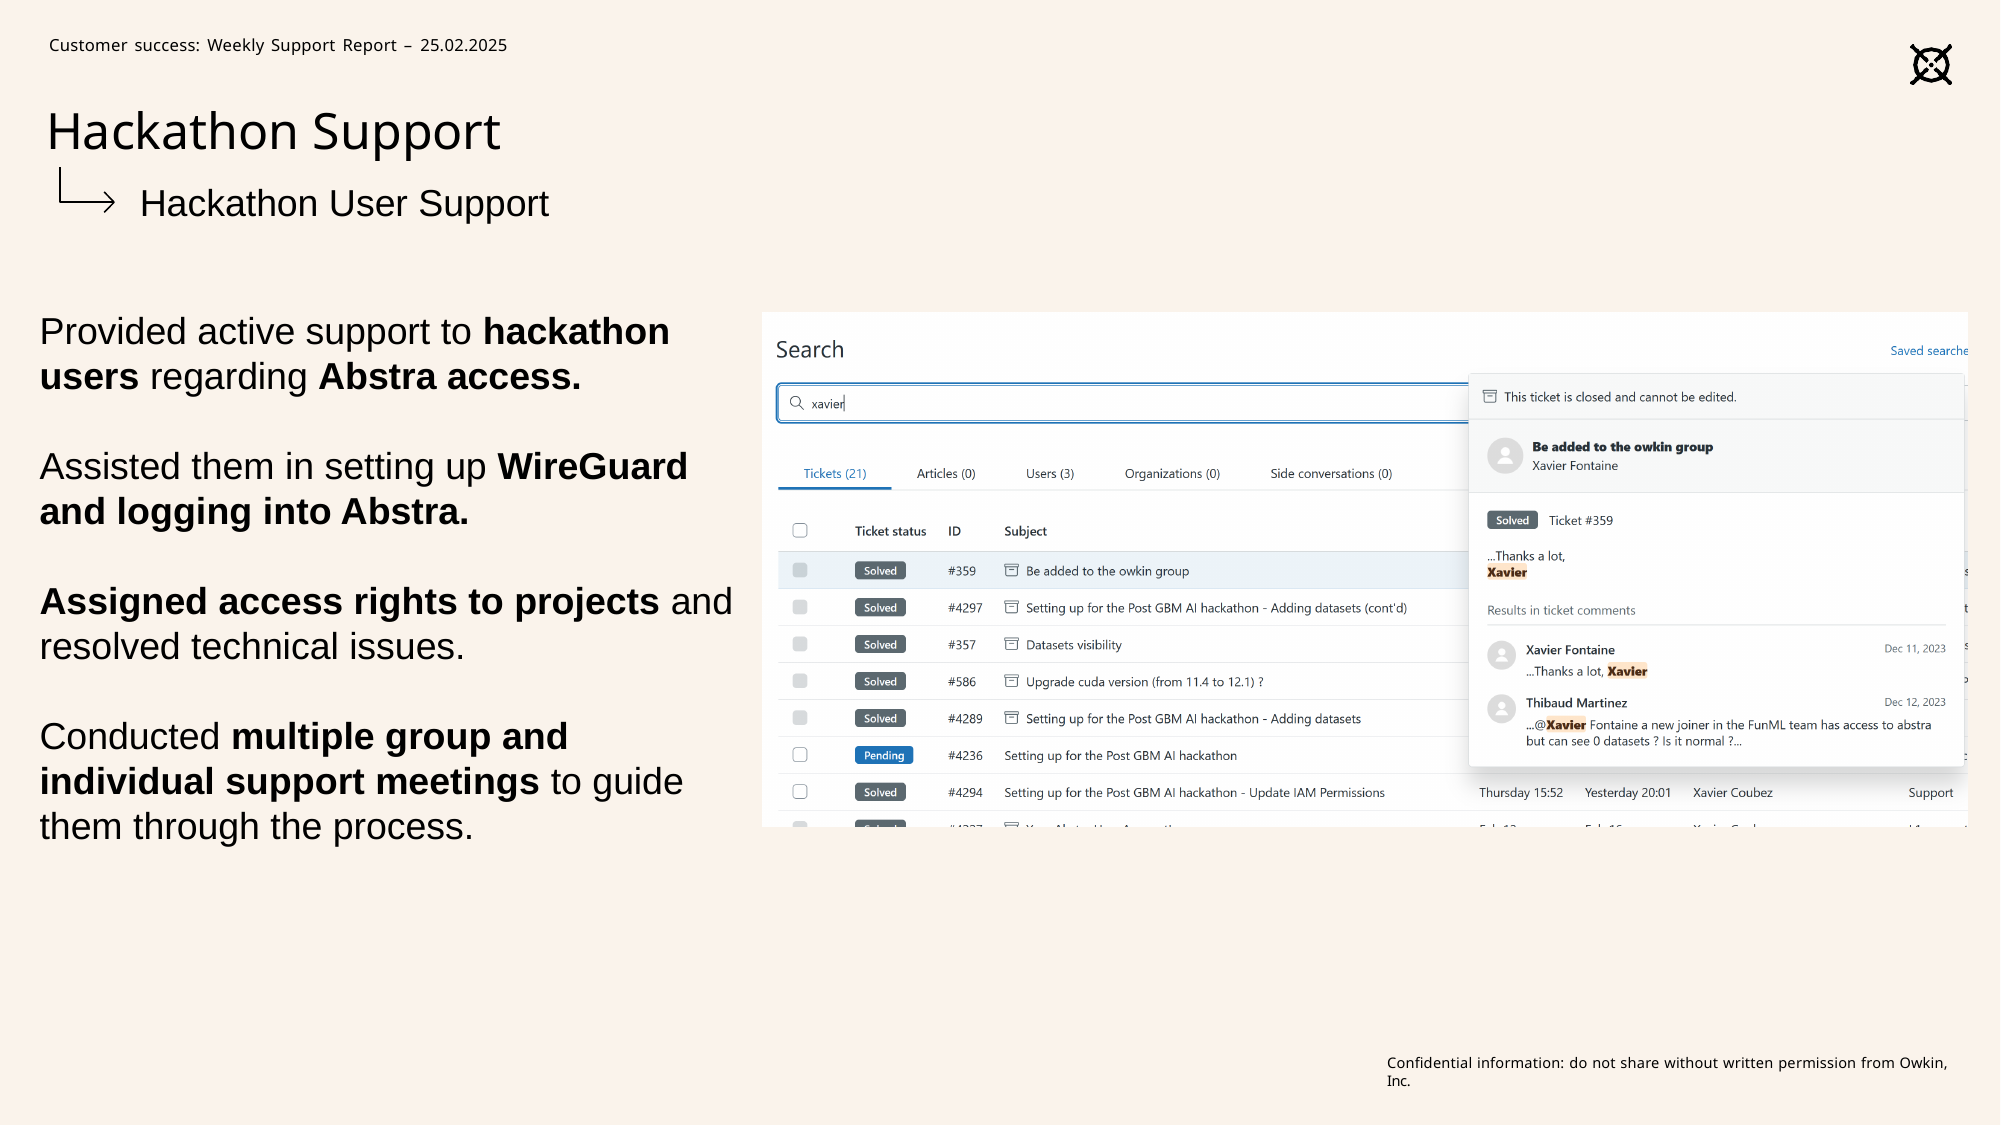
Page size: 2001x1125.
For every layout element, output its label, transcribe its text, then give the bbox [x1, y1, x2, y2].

text_box Provided active support to hackathon users regarding Abstra access. Assisted them in setting up WireGuard and logging into Abstra. Assigned access rights to projects and resolved technical issues. Conducted multiple group and individual support meetings to guide them through the process. [24, 299, 763, 855]
text_box Customer success: Weekly Support Report – 25.02.2025 [47, 33, 540, 56]
text_box Hackathon User Support [125, 171, 1125, 232]
picture [1910, 44, 1952, 85]
footer Confidential information: do not share without written permission from Owkin, Inc. [1384, 1052, 1953, 1125]
text_box [59, 167, 115, 213]
title Hackathon Support [43, 97, 1218, 288]
picture [762, 312, 1968, 827]
